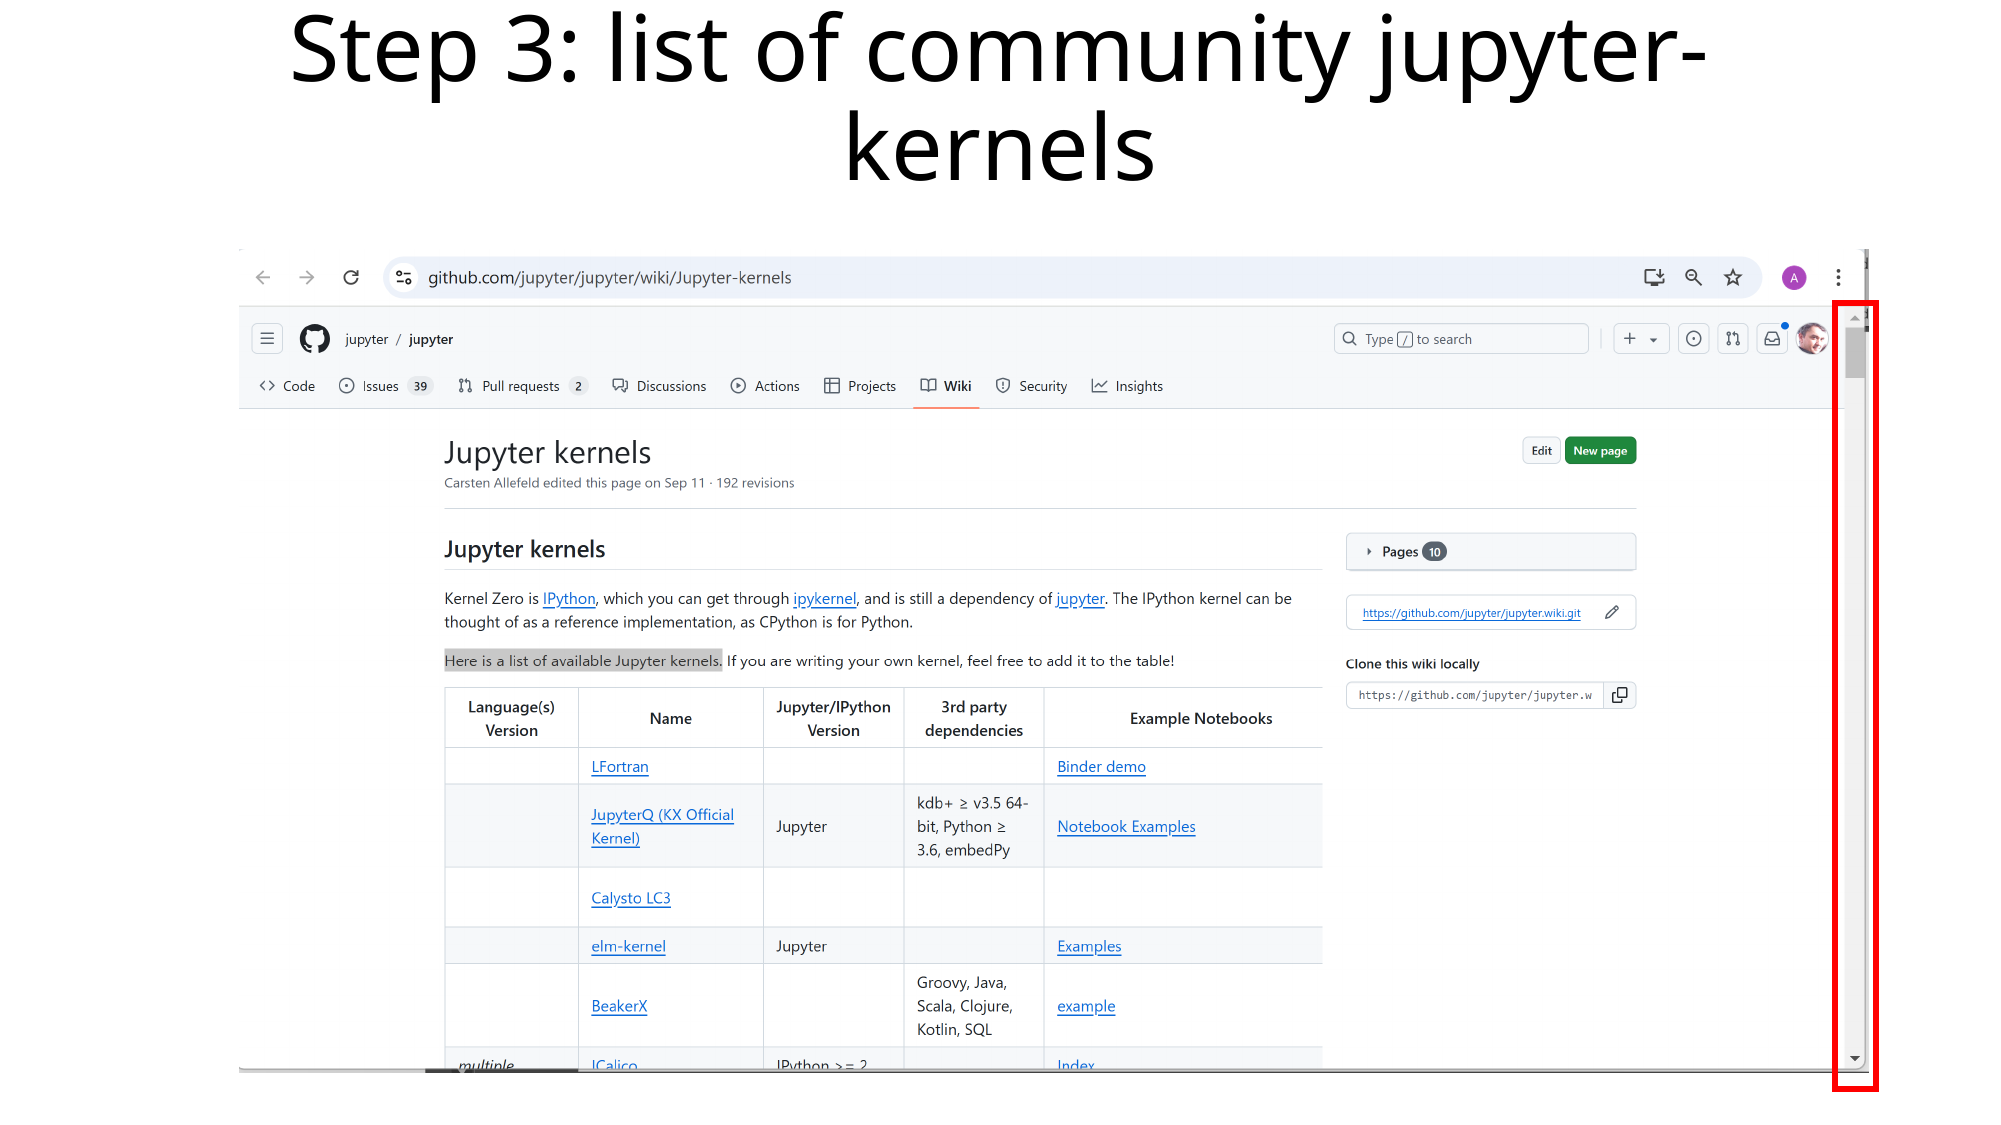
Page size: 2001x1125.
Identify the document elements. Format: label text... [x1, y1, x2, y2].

text_box [1834, 302, 1877, 1090]
title Step 3: list of community jupyter-kernels [137, 0, 1863, 210]
picture [239, 249, 1869, 1073]
